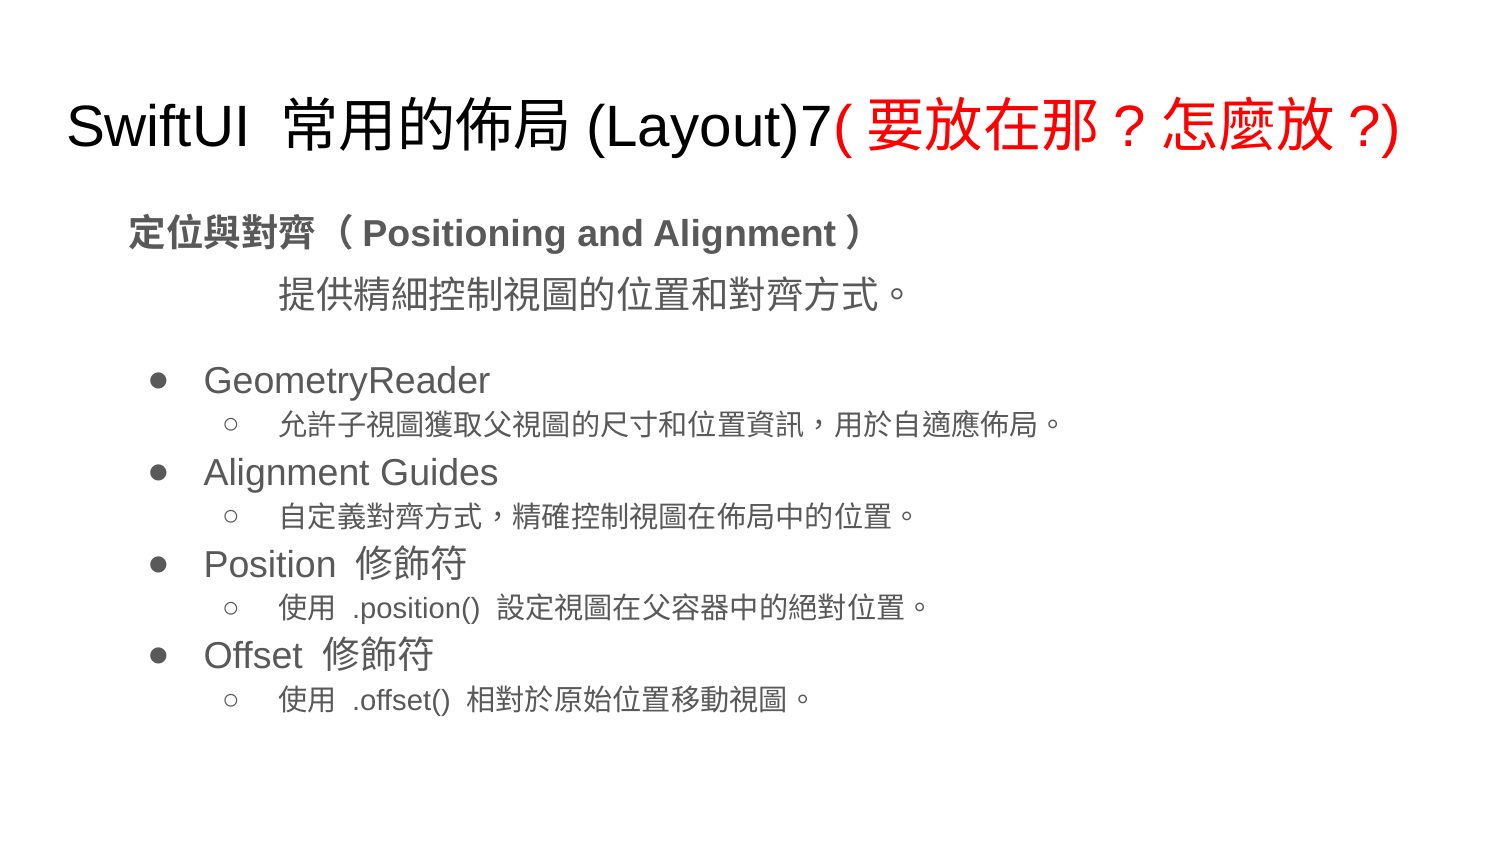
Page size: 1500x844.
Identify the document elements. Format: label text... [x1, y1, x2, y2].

title SwiftUI 常用的佈局(Layout)7(要放在那?怎麼放?) [51, 72, 1449, 167]
list 定位與對齊（Positioning and Alignment） 提供精細控制視圖的位置和對齊方式。 GeometryReader 允許子視圖獲取父視圖的尺寸和位置資訊，用於自適應佈局。 Alignment Guides 自定義對齊方式，精確控制視圖在佈局中的位置。 Position 修飾符 使用 .position() 設定視圖在父容器中的絕對位置。 Offset 修飾符 使用 .offset() 相對於原始位置移動視圖。 [113, 176, 1449, 737]
